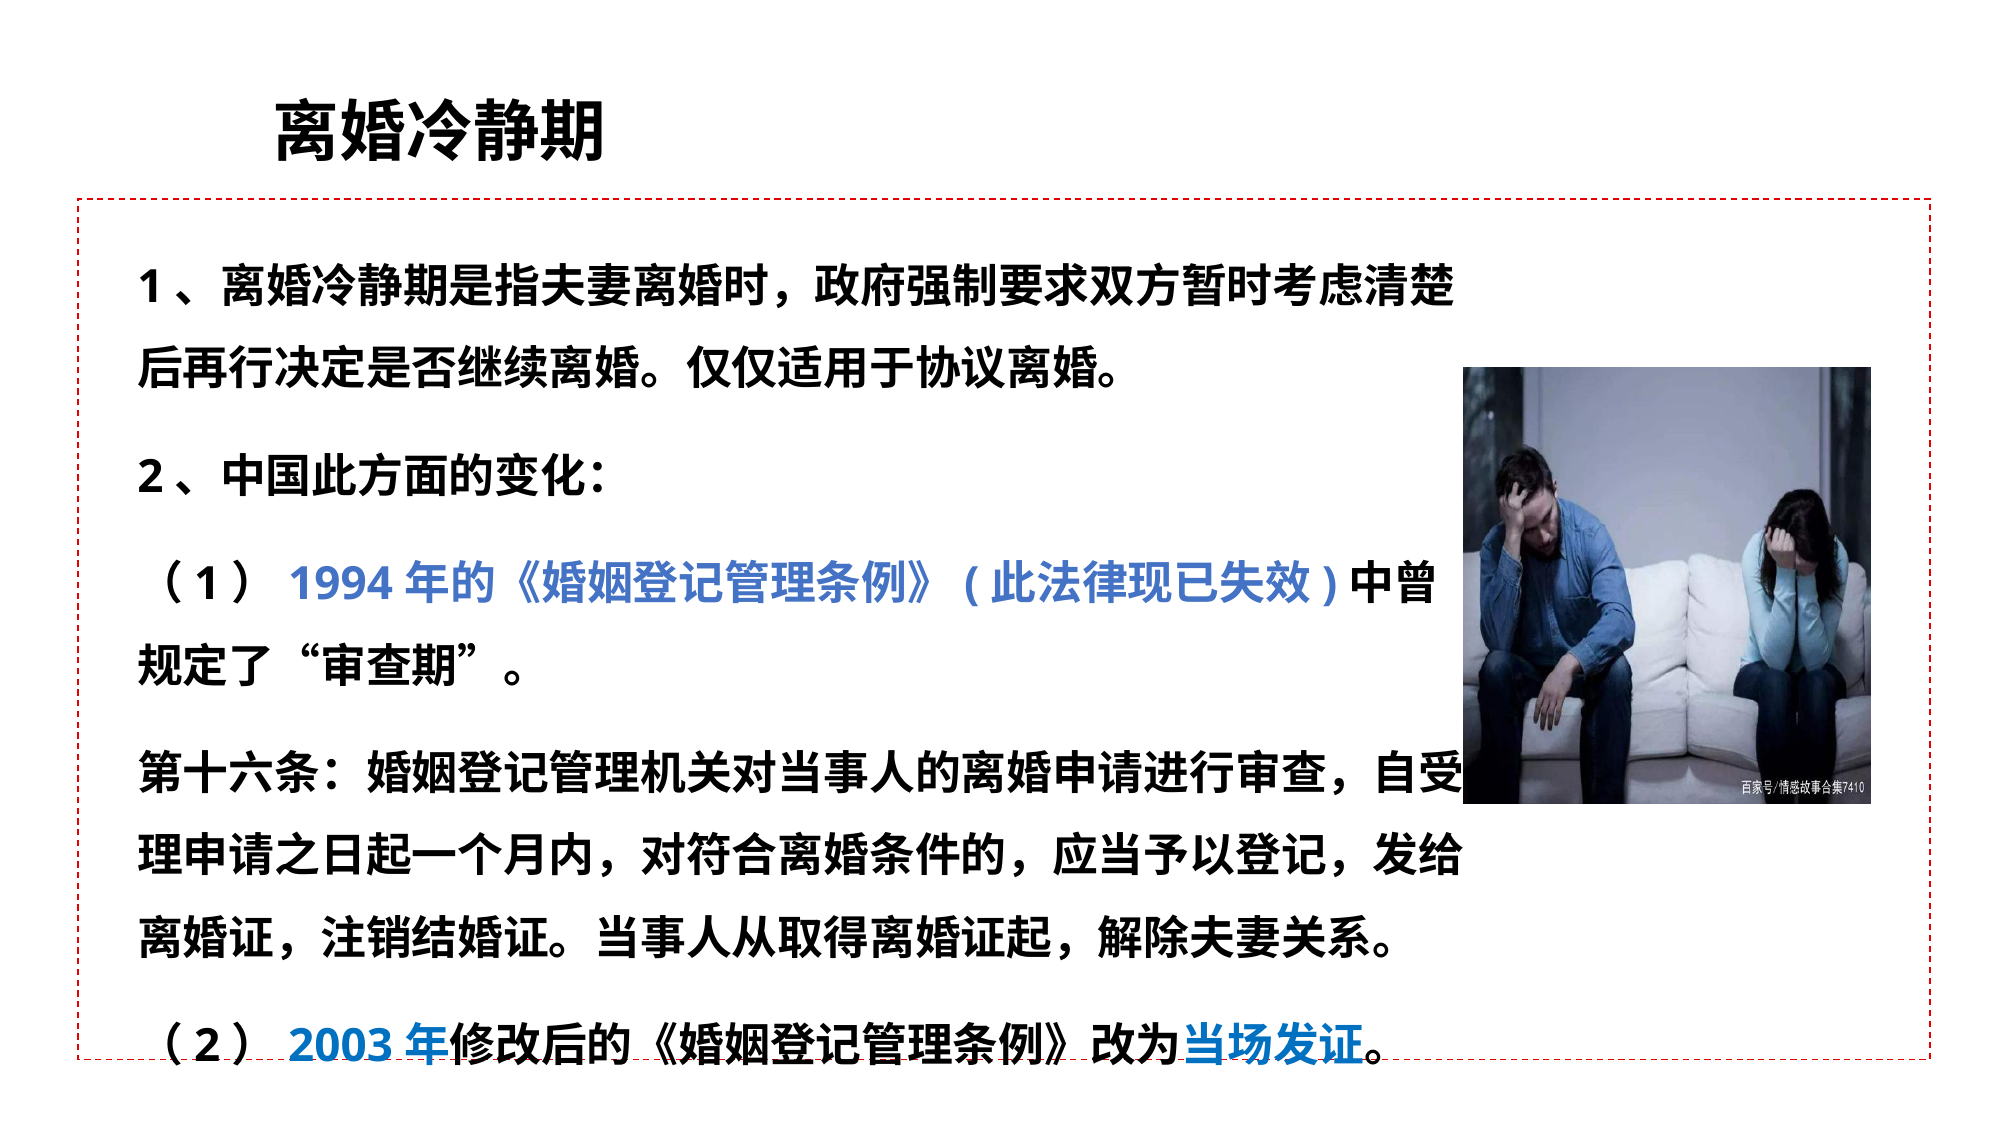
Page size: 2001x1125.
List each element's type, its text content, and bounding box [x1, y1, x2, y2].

text_box 1、离婚冷静期是指夫妻离婚时，政府强制要求双方暂时考虑清楚后再行决定是否继续离婚。仅仅适用于协议离婚。 2、中国此方面的变化： （1）1994年的《婚姻登记管理条例》(此法律现已失效)中曾规定了“审查期”。 第十六条：婚姻登记管理机关对当事人的离婚申请进行审查，自受理申请之日起一个月内，对符合离婚条件的，应当予以登记，发给离婚证，注销结婚证。当事人从取得离婚证起，解除夫妻关系。 （2）2003年修改后的《婚姻登记管理条例》改为当场发证。 [122, 221, 1492, 1079]
picture [1463, 367, 1871, 804]
text_box [77, 198, 1931, 1060]
text_box 离婚冷静期 [258, 90, 1481, 188]
